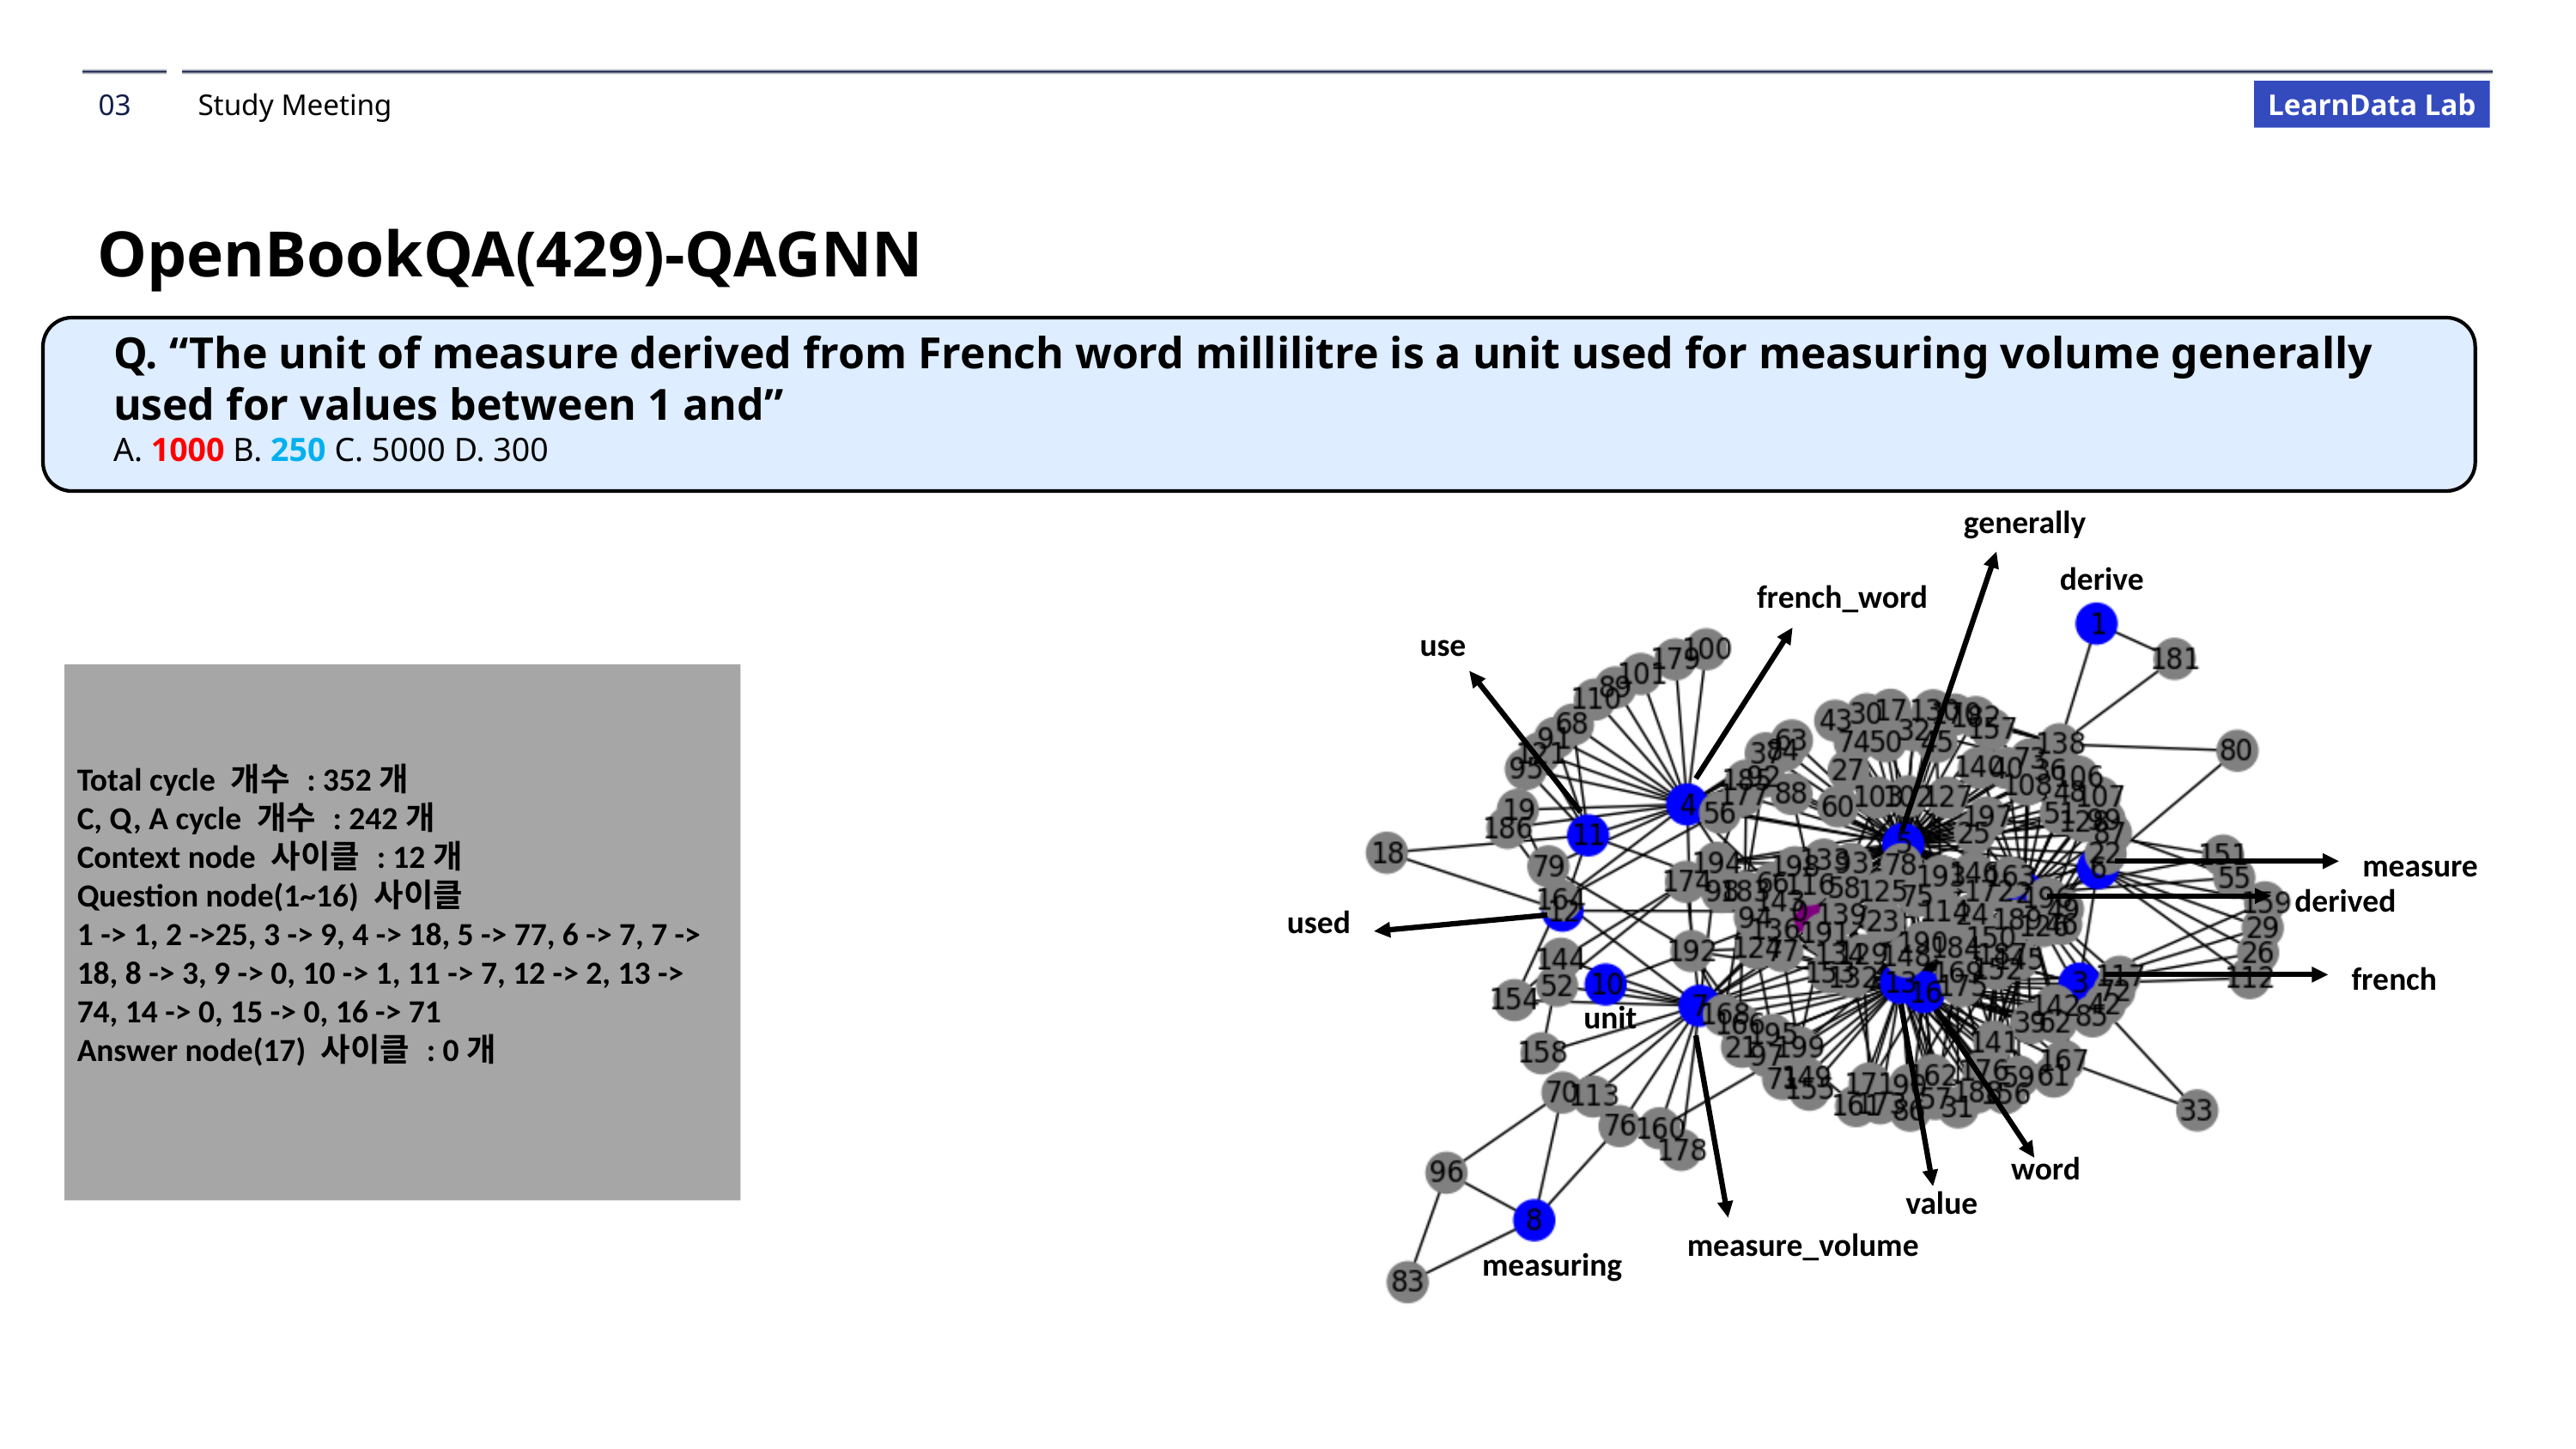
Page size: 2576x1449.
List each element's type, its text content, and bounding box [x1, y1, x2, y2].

text_box derived [2378, 890, 2489, 925]
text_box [1900, 1003, 1934, 1186]
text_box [1374, 914, 1548, 932]
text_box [1935, 1009, 2035, 1158]
picture [1279, 540, 2374, 1368]
text_box french [2378, 951, 2546, 1003]
text_box generally [1951, 494, 2158, 538]
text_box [1468, 670, 1581, 813]
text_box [1695, 1034, 1728, 1218]
text_box Total cycle 개수 : 352개 C, Q, A cycle 개수 : 242개 Context node 사이클 : 12개 Question node(1~16) 사이클 1 -> 1, 2 ->25, 3 -> 9, 4 -> 18, 5 -> 77, 6 -> 7, 7 -> 18, 8 -> 3, 9 -> 0, 10 -> 1, 11 -> 7, 12 -> 2, 13 -> 74, 14 -> 0, 15 -> 0, 16 -> 71 Answer node(17) 사이클 : 0개 [63, 663, 743, 1203]
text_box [82, 67, 167, 76]
text_box [40, 315, 2475, 494]
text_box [182, 67, 2493, 76]
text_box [1901, 551, 1997, 832]
text_box measure [2378, 838, 2557, 890]
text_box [1695, 627, 1793, 779]
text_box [185, 80, 2490, 142]
text_box OpenBookQA(429)-QAGNN [84, 207, 952, 296]
text_box Q. “The unit of measure derived from French word millilitre is a unit used for measuring volume generally used for values between 1 and” A. 1000 B. 250 C. 5000 D. 300 [100, 319, 2493, 475]
text_box 03 [85, 82, 161, 128]
